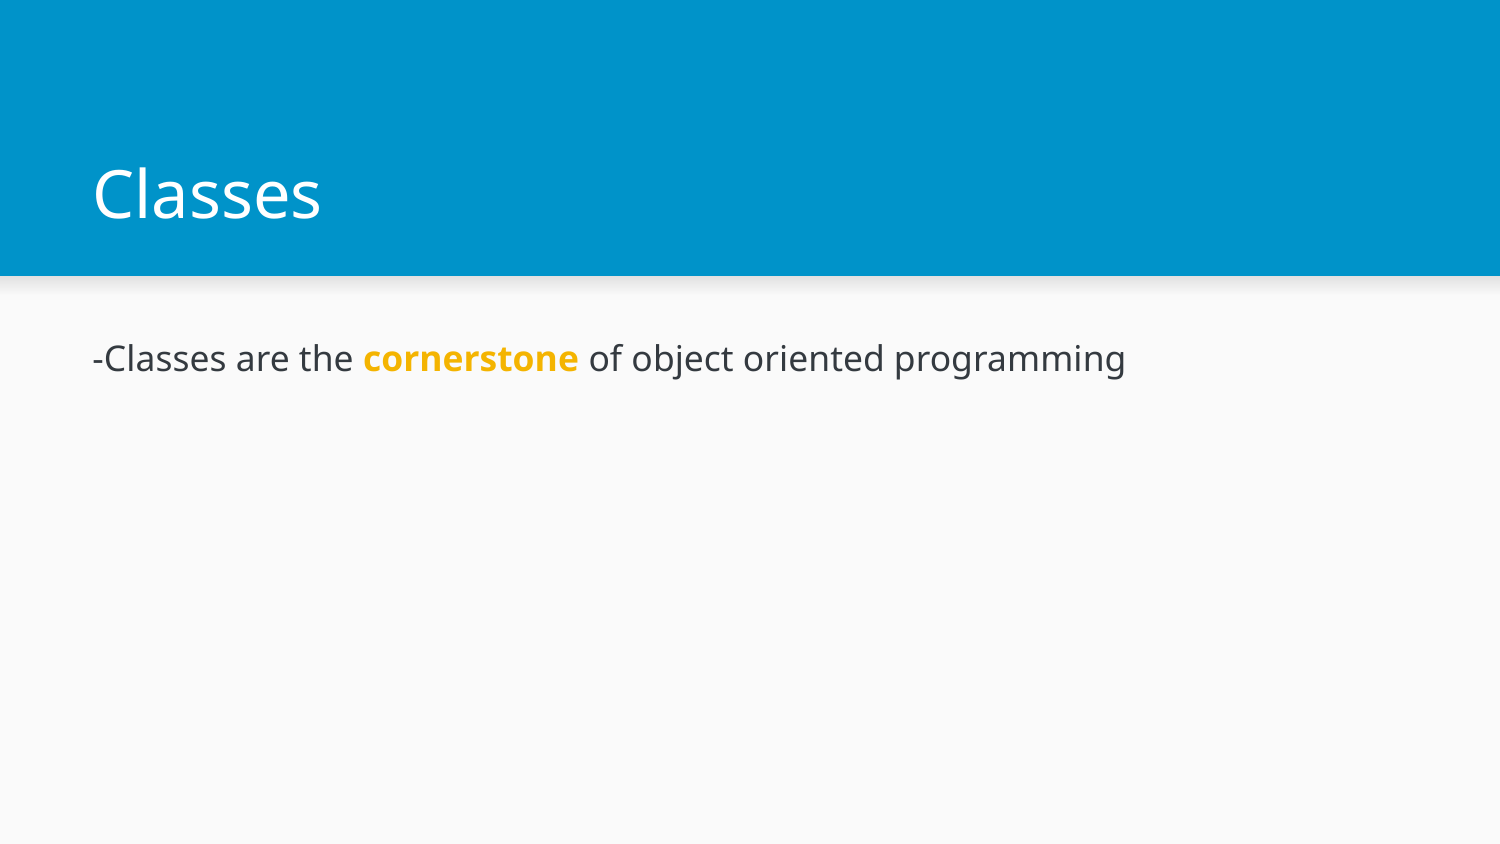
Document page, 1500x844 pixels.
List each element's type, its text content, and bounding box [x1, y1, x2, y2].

title Classes [77, 121, 1427, 248]
list -Classes are the cornerstone of object oriented programming [77, 314, 1427, 760]
